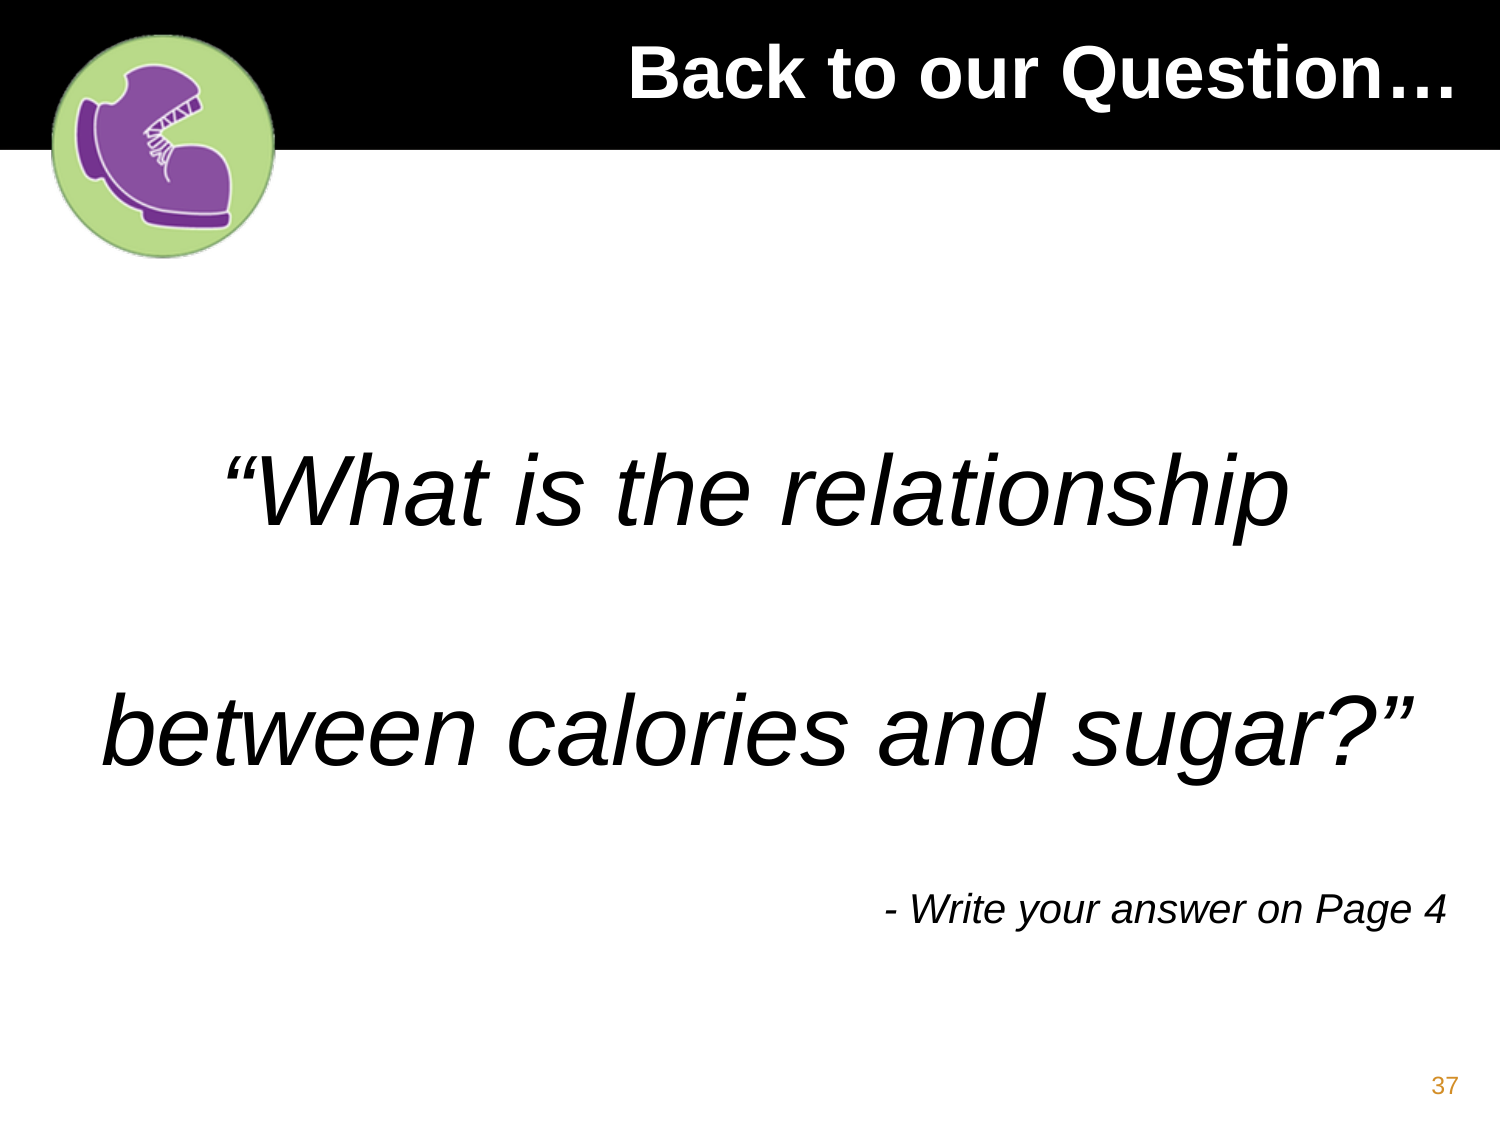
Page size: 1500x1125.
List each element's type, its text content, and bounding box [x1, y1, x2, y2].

picture [47, 31, 280, 263]
text_box “What is the relationship between calories and sugar?” - Write your answer on Page 4 [49, 298, 1463, 939]
slide_number 37 [1350, 1061, 1475, 1103]
title Back to our Question… [50, 0, 1475, 138]
